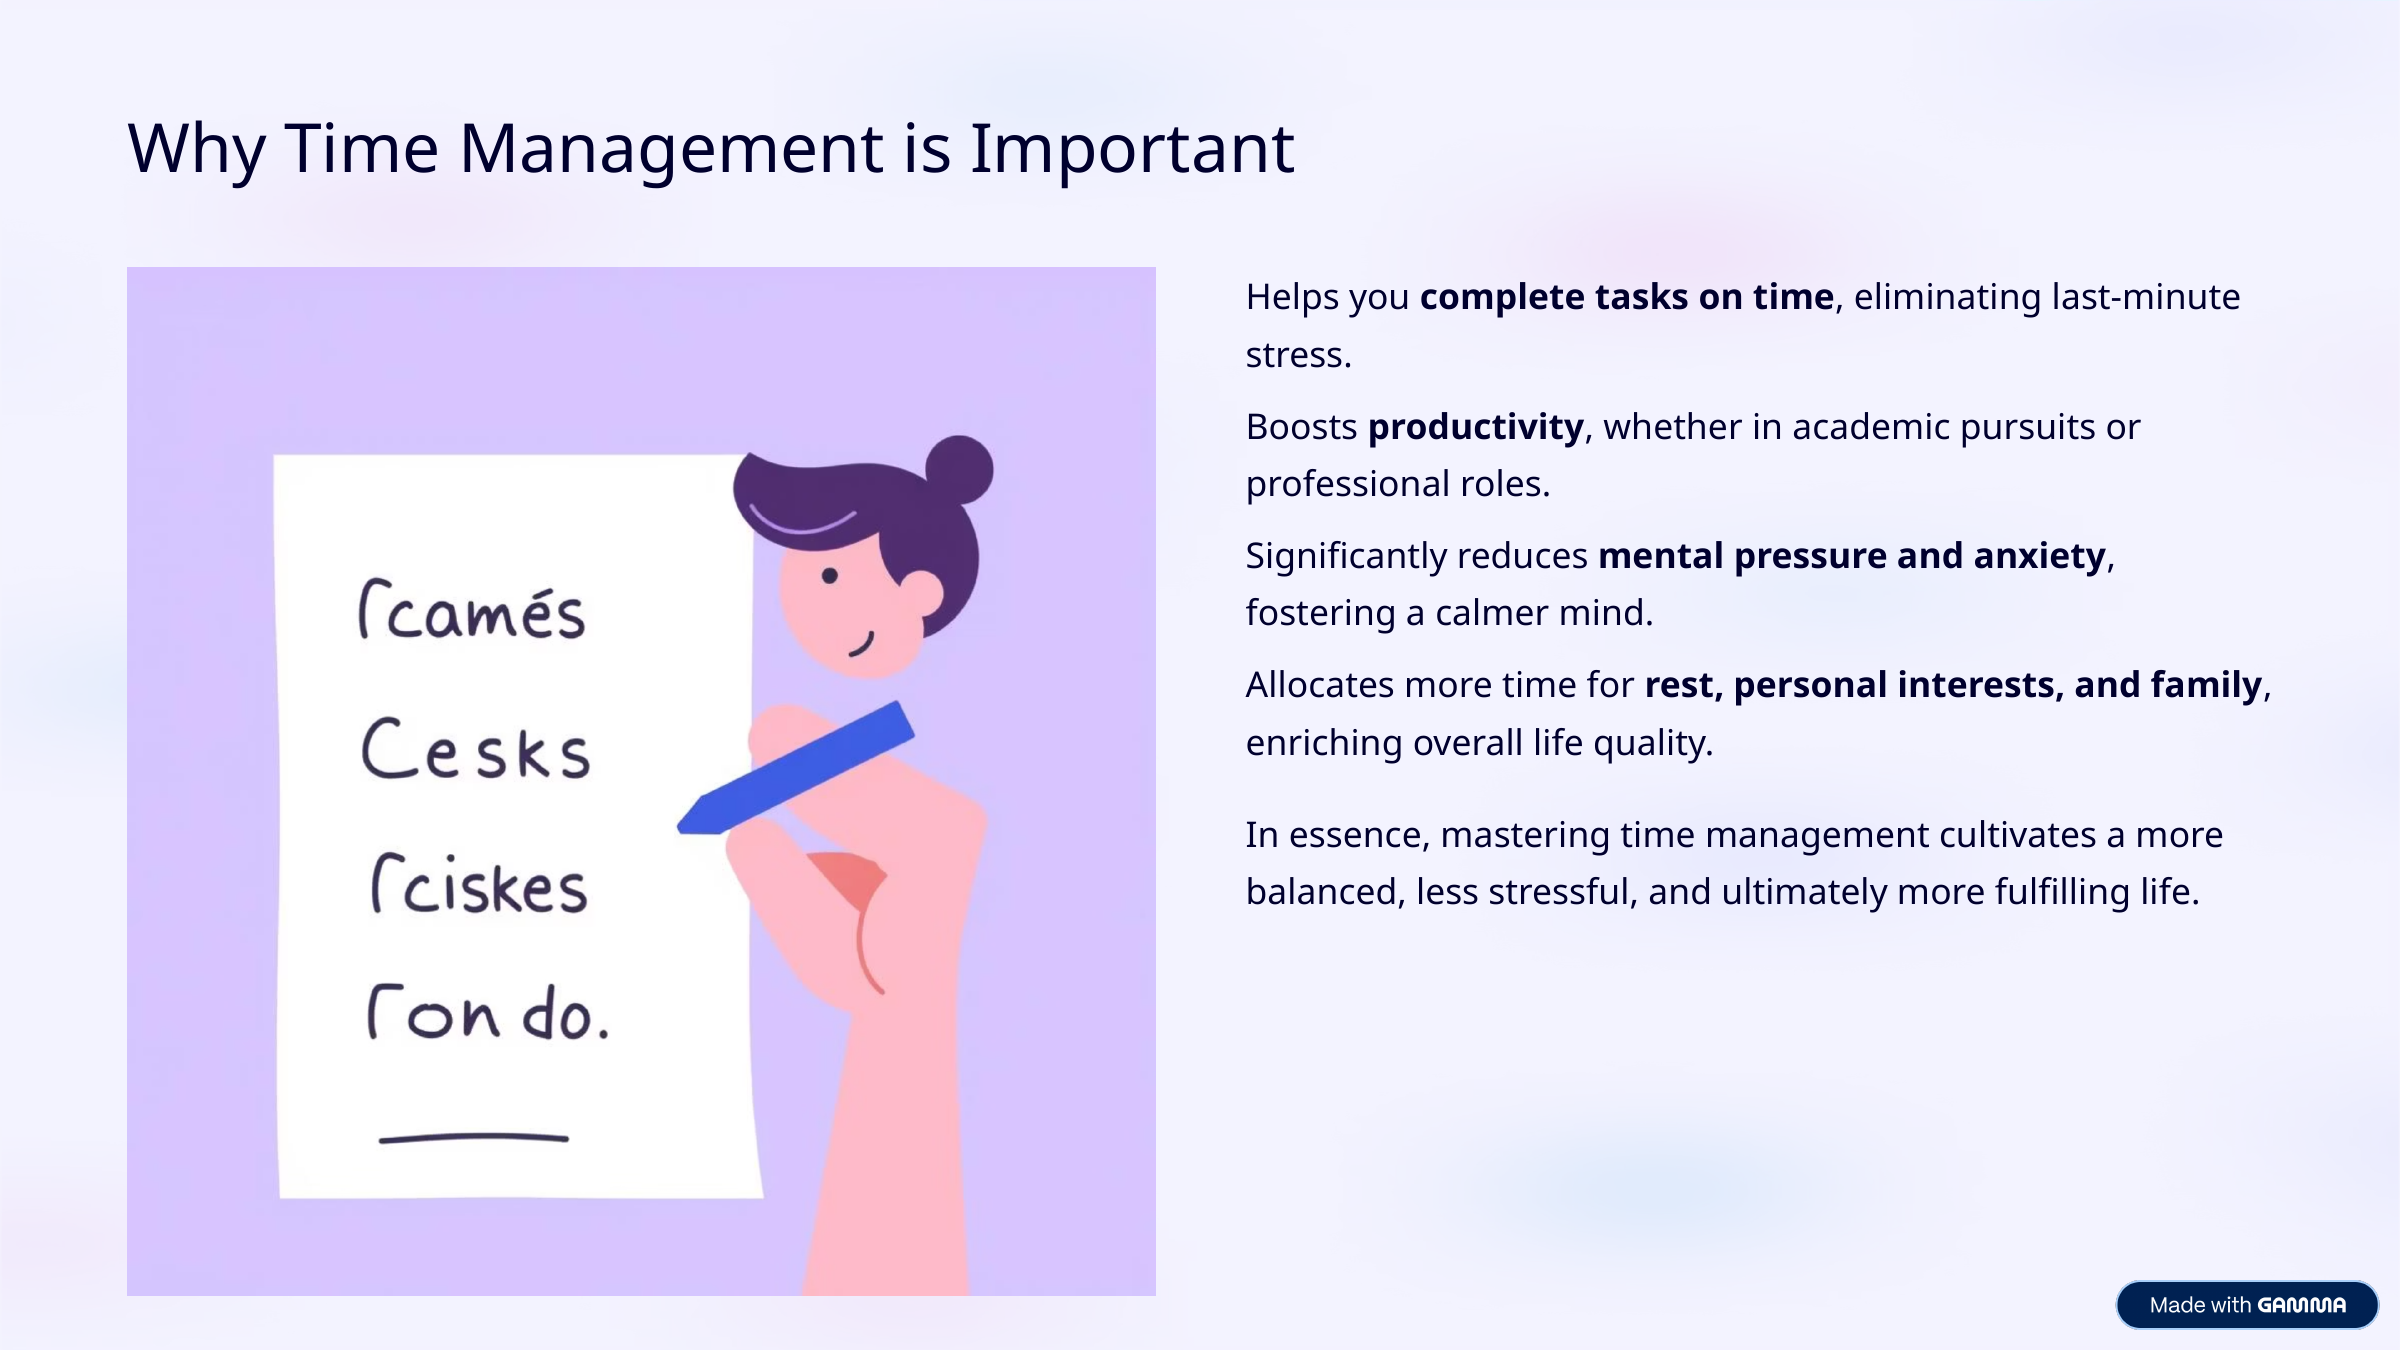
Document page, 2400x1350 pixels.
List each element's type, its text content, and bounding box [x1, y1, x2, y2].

picture [2106, 1271, 2389, 1339]
text_box Significantly reduces mental pressure and anxiety, fostering a calmer mind. [1245, 518, 2274, 635]
picture [127, 267, 1156, 1296]
text_box Allocates more time for rest, personal interests, and family, enriching overall life quality. [1245, 647, 2274, 764]
text_box Boosts productivity, whether in academic pursuits or professional roles. [1245, 388, 2274, 506]
text_box Why Time Management is Important [127, 100, 1282, 186]
text_box In essence, mastering time management cultivates a more balanced, less stressful, and ultimately more fulfilling life. [1245, 796, 2274, 914]
text_box Helps you complete tasks on time, eliminating last-minute stress. [1245, 259, 2274, 377]
